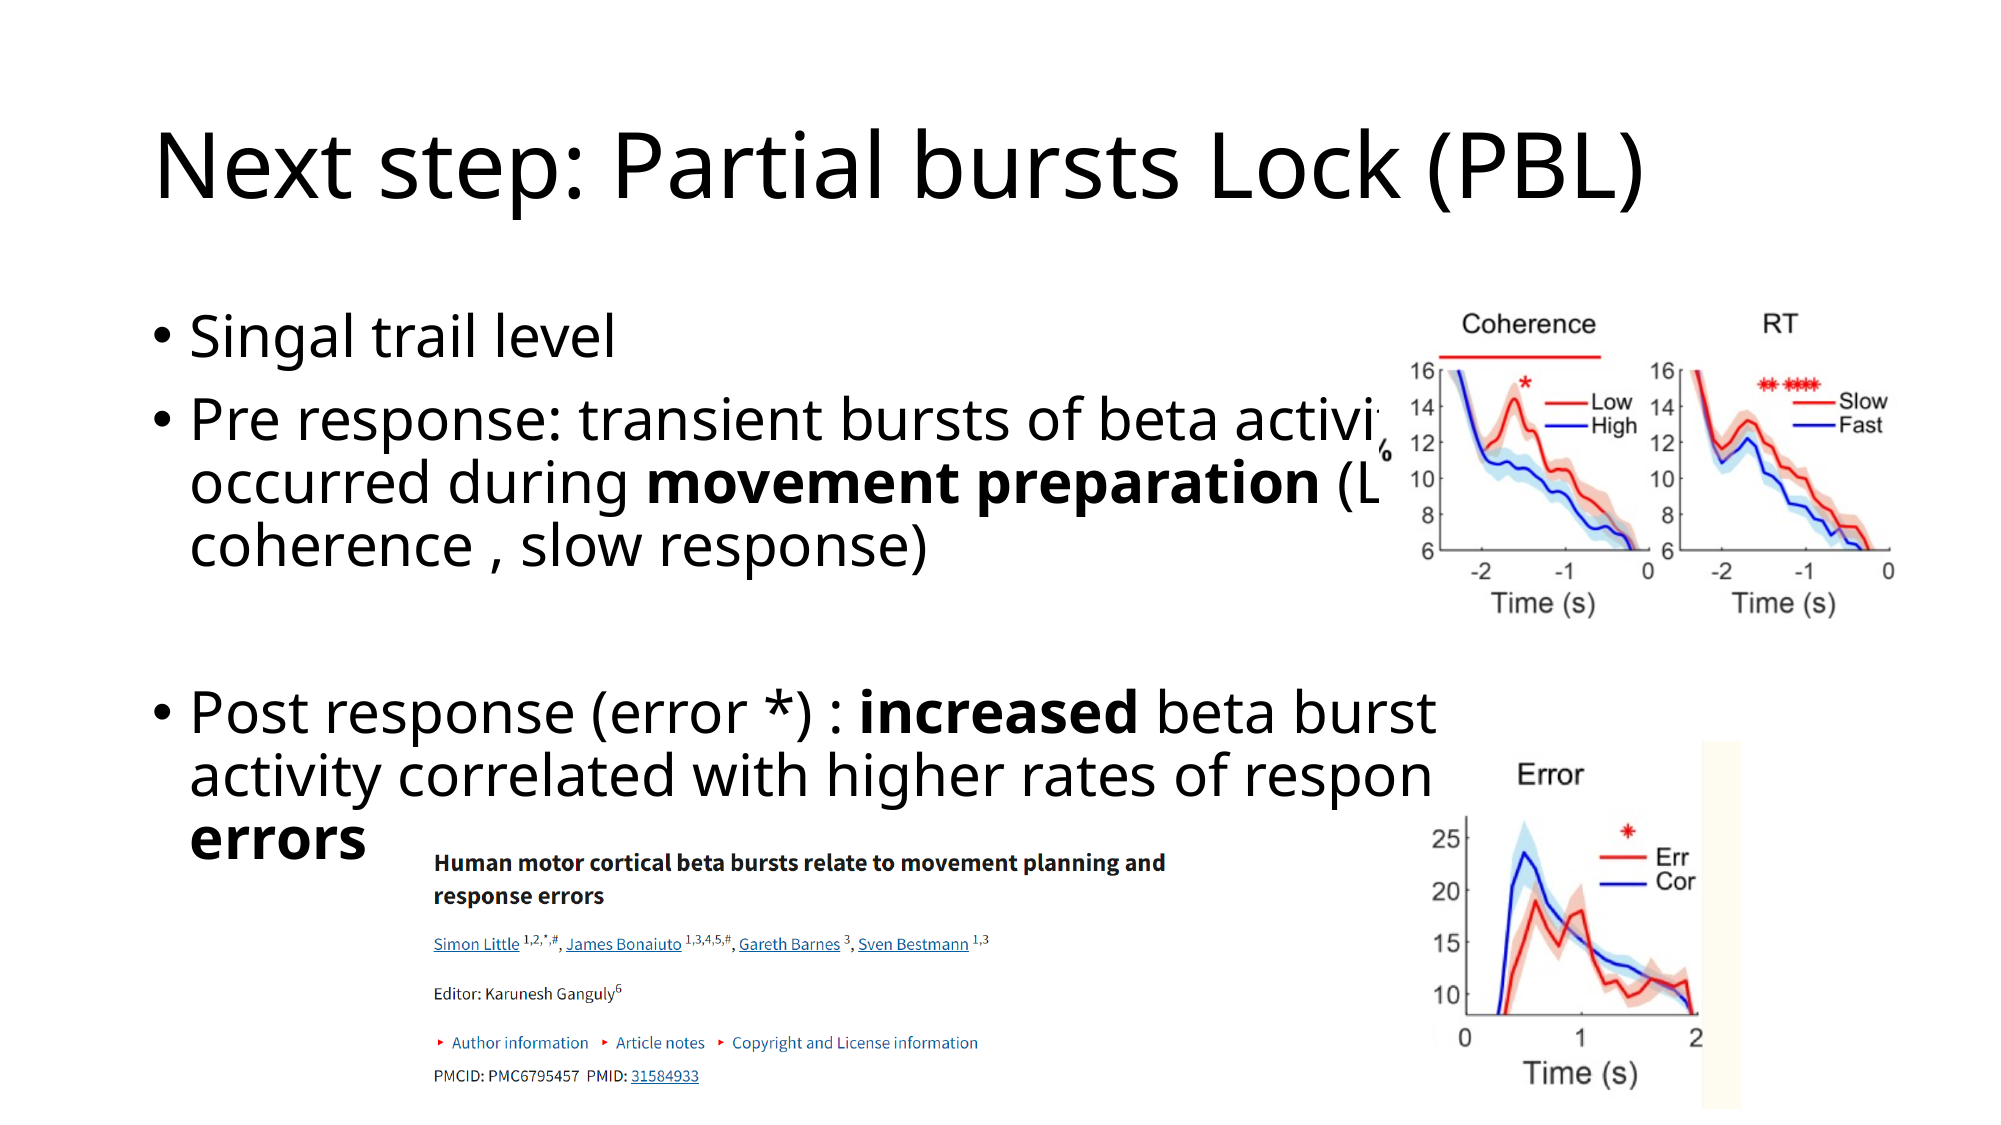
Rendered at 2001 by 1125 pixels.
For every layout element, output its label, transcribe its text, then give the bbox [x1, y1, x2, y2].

title Next step: Partial bursts Lock (PBL) [137, 59, 1863, 278]
picture [416, 822, 1198, 1092]
list Singal trail level Pre response: transient bursts of beta activity occurred during movement preparation (Low coherence , slow response) Post response (error *) : increased beta burst activity correlated with higher rates of response errors [137, 299, 1513, 1014]
picture [1432, 741, 1742, 1110]
picture [1378, 308, 1898, 631]
